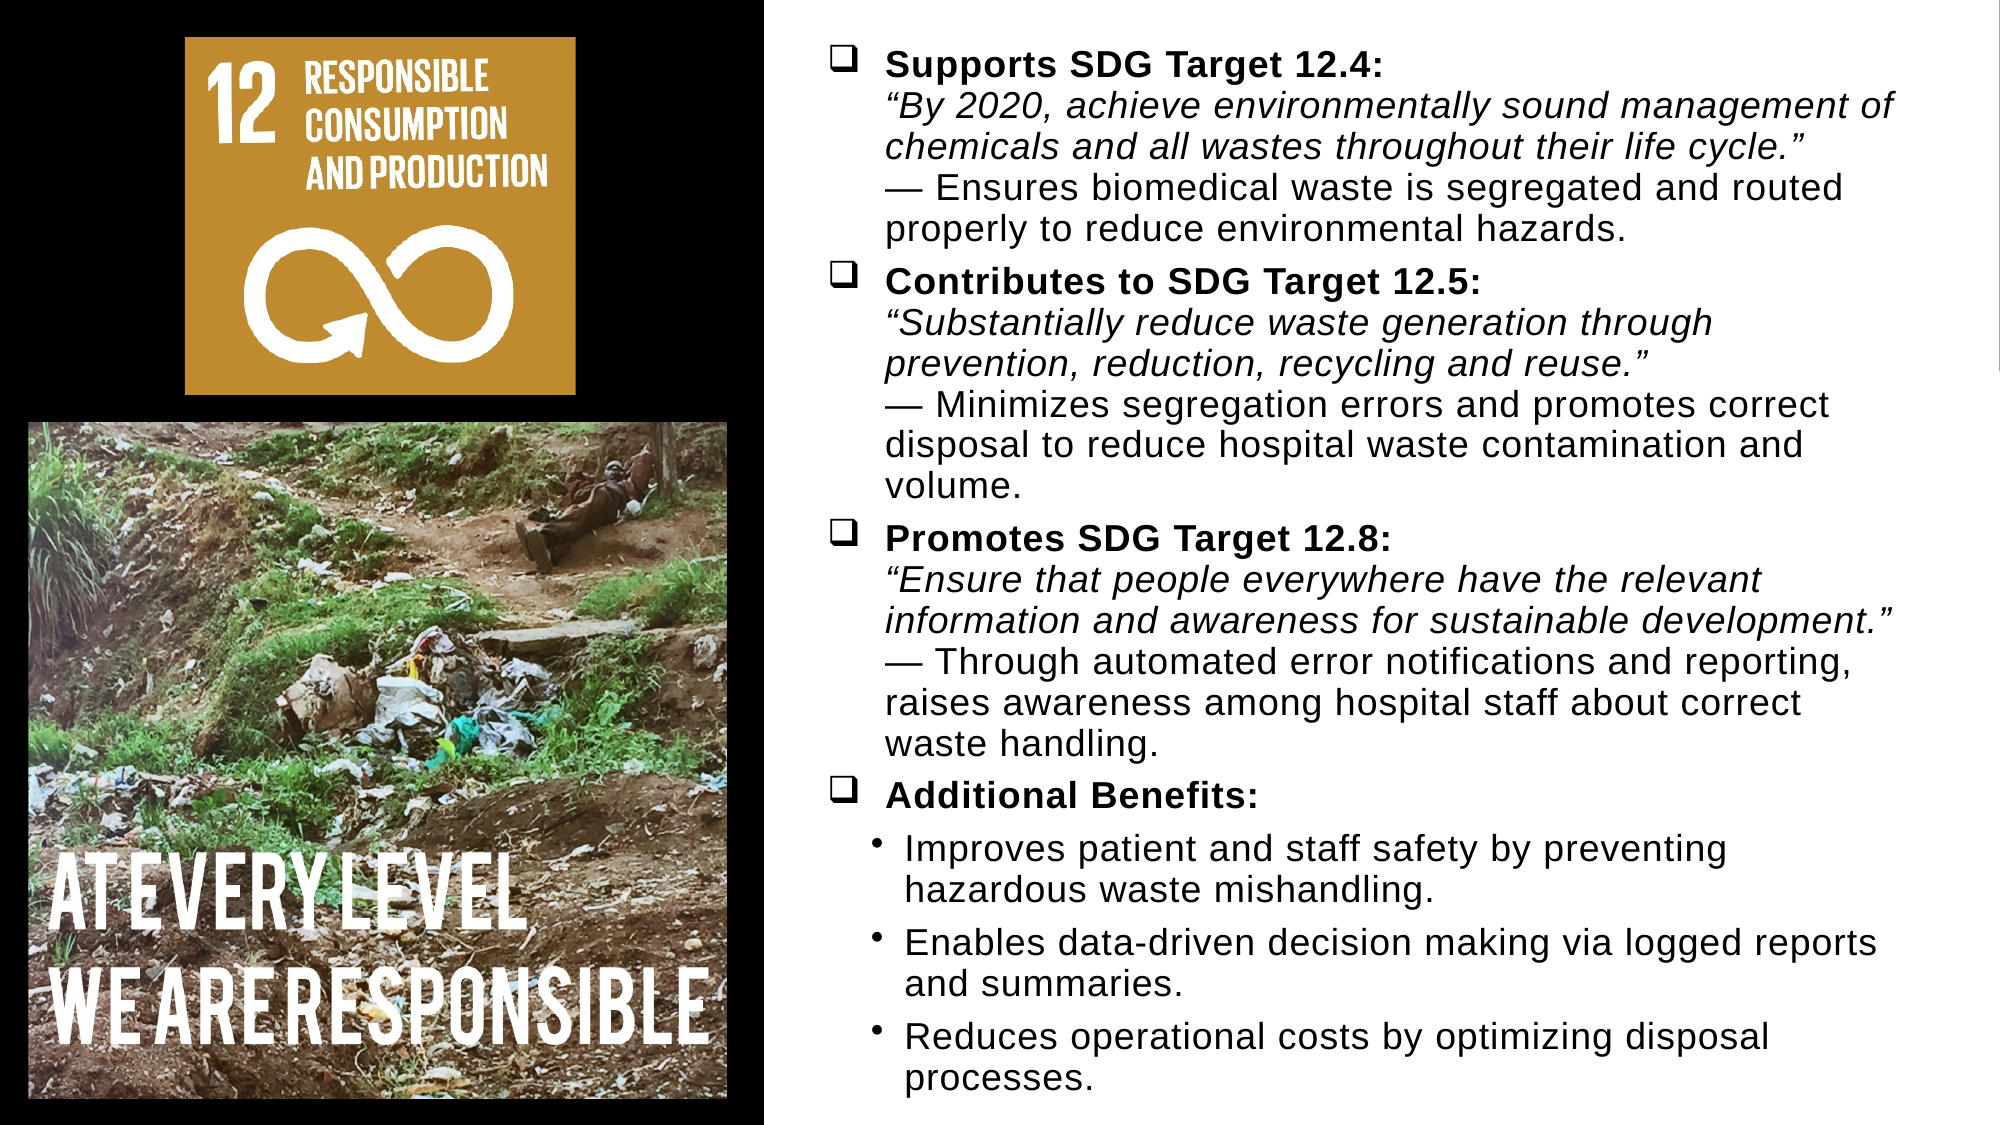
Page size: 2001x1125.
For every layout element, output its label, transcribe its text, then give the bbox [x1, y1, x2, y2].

picture [184, 37, 576, 395]
picture [28, 422, 728, 1099]
text_box Supports SDG Target 12.4: “By 2020, achieve environmentally sound management of chemicals and all wastes throughout their life cycle.” — Ensures biomedical waste is segregated and routed properly to reduce environmental hazards. Contributes to SDG Target 12.5: “Substantially reduce waste generation through prevention, reduction, recycling and reuse.” — Minimizes segregation errors and promotes correct disposal to reduce hospital waste contamination and volume. Promotes SDG Target 12.8: “Ensure that people everywhere have the relevant information and awareness for sustainable development.” — Through automated error notifications and reporting, raises awareness among hospital staff about correct waste handling. Additional Benefits: Improves patient and staff safety by preventing hazardous waste mishandling. Enables data-driven decision making via logged reports and summaries. Reduces operational costs by optimizing disposal processes. [812, 37, 1915, 1125]
text_box [0, 0, 765, 1125]
text_box [765, 0, 2000, 1125]
